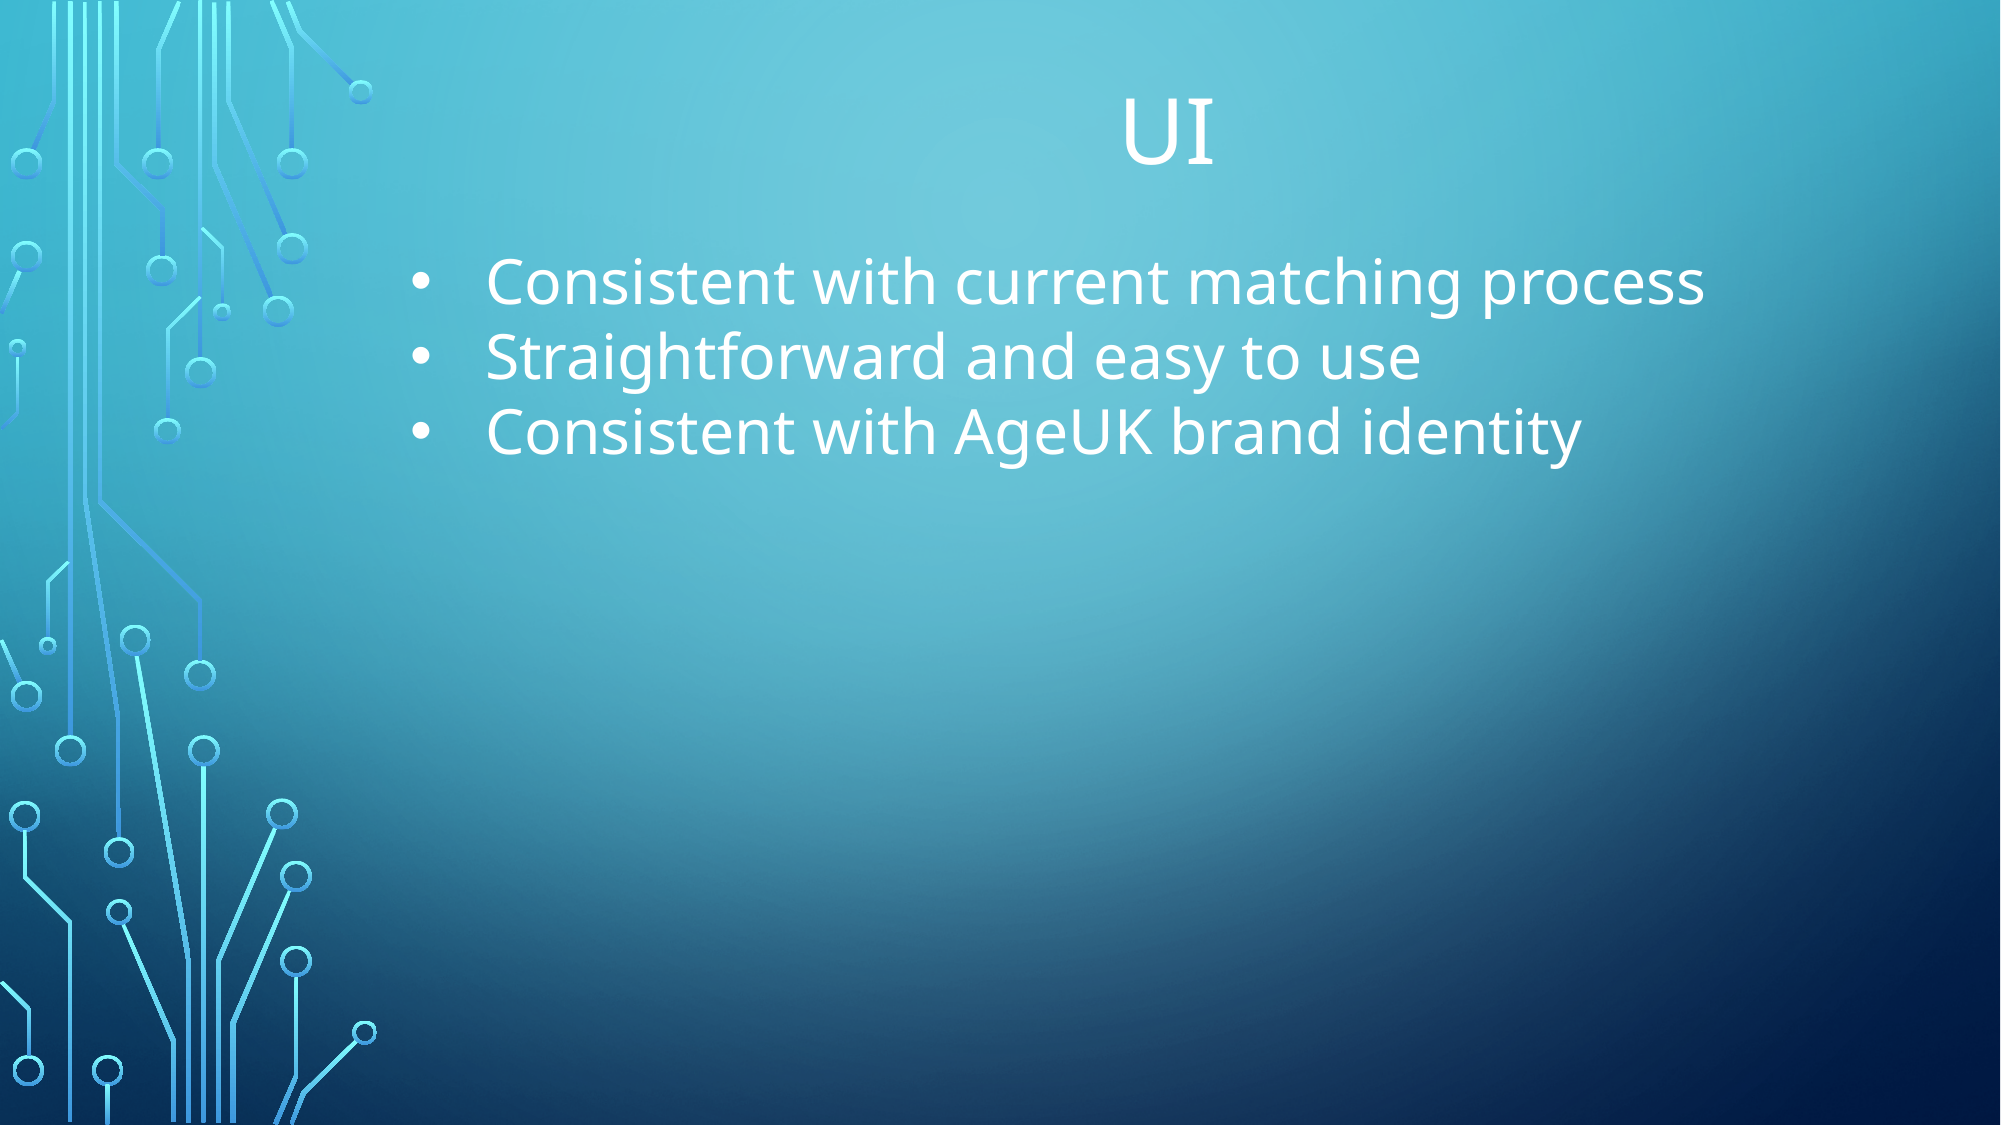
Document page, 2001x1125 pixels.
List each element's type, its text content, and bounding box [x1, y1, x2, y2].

text_box Consistent with current matching process Straightforward and easy to use Consistent with AgeUK brand identity [395, 234, 1744, 849]
text_box UI [390, 66, 1945, 191]
